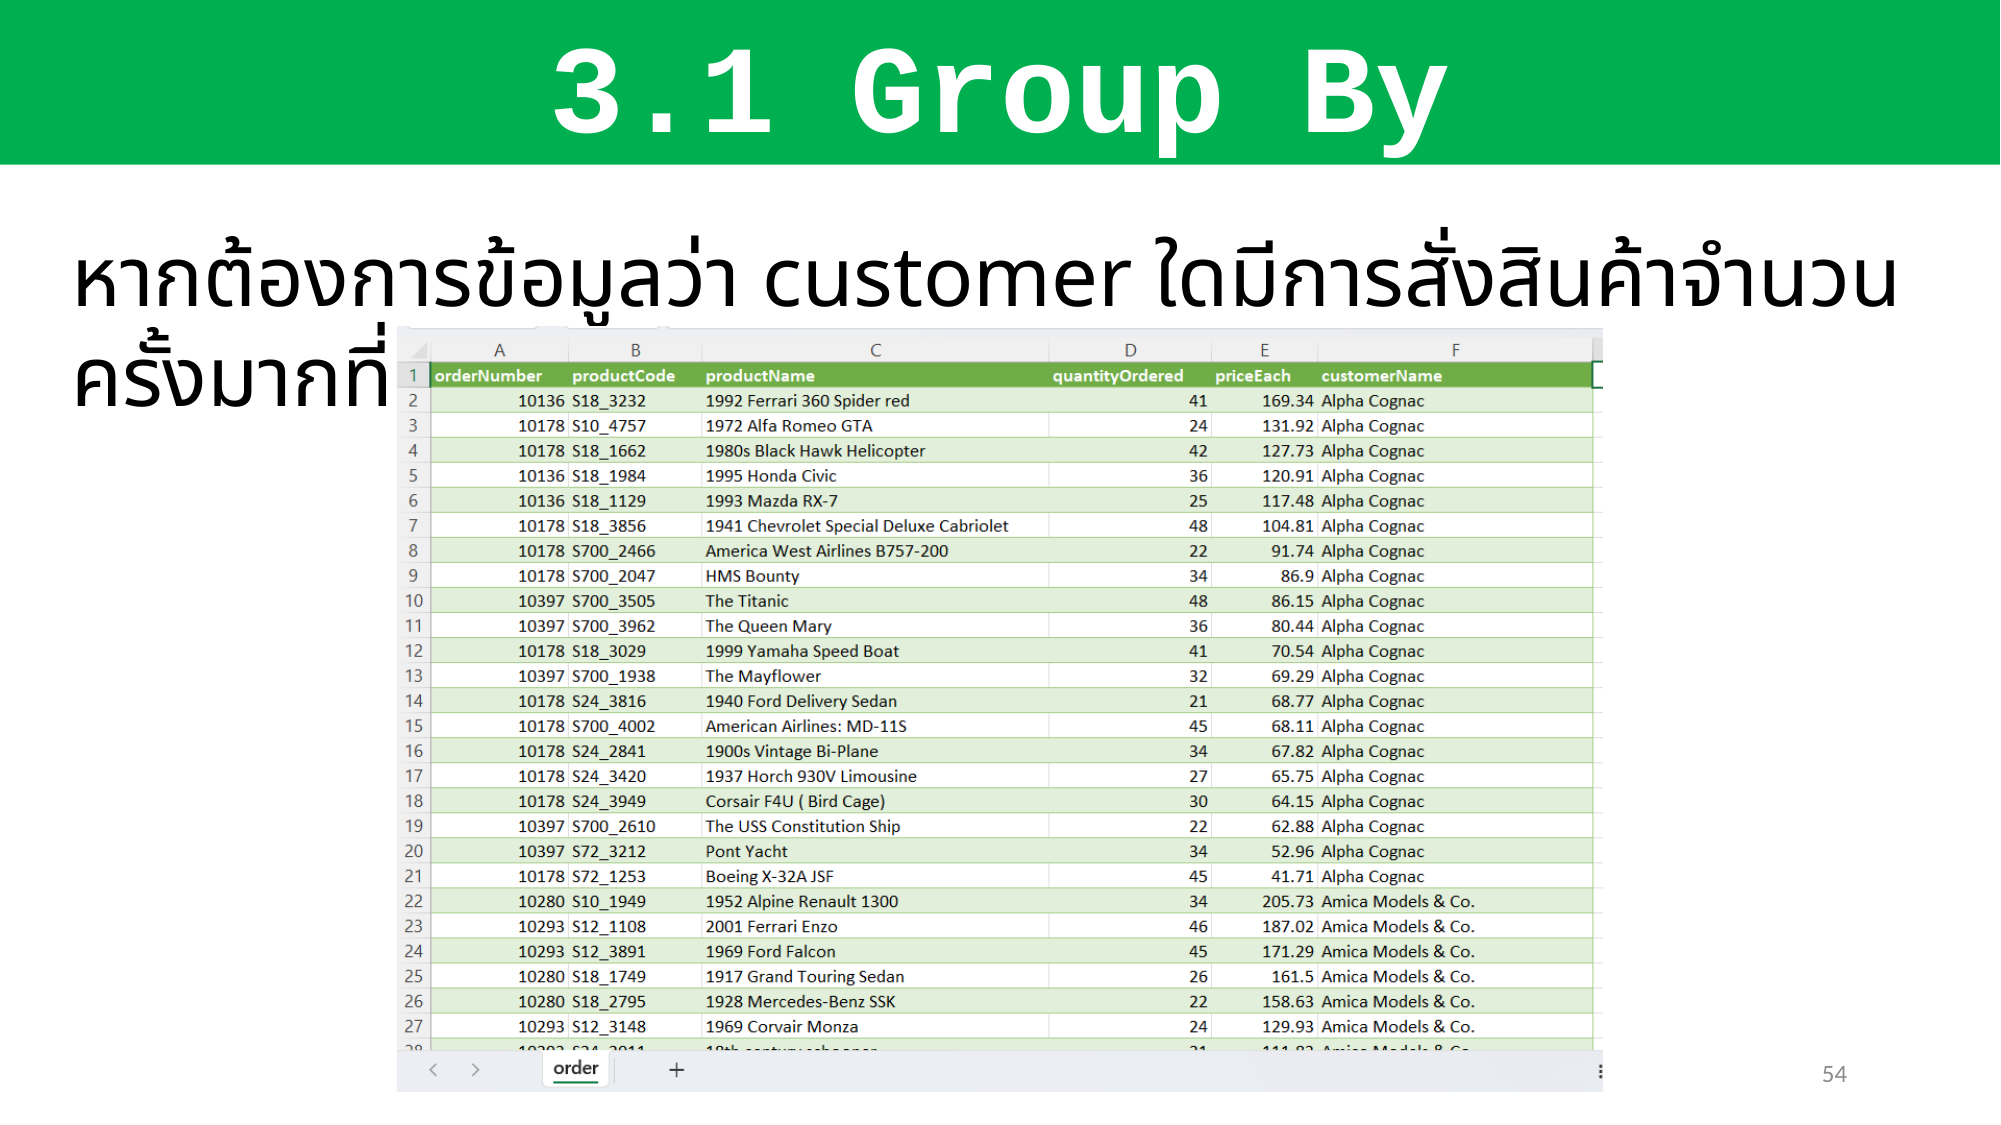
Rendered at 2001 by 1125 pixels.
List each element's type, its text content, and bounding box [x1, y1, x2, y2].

text_box หากต้องการข้อมูลว่า customer ใดมีการสั่งสินค้าจำนวนครั้งมากที่สุด ทำอย่างไร [56, 216, 1988, 431]
slide_number 54 [1412, 1042, 1863, 1103]
text_box 3.1 Group By [0, 0, 2000, 165]
picture [396, 326, 1603, 1092]
